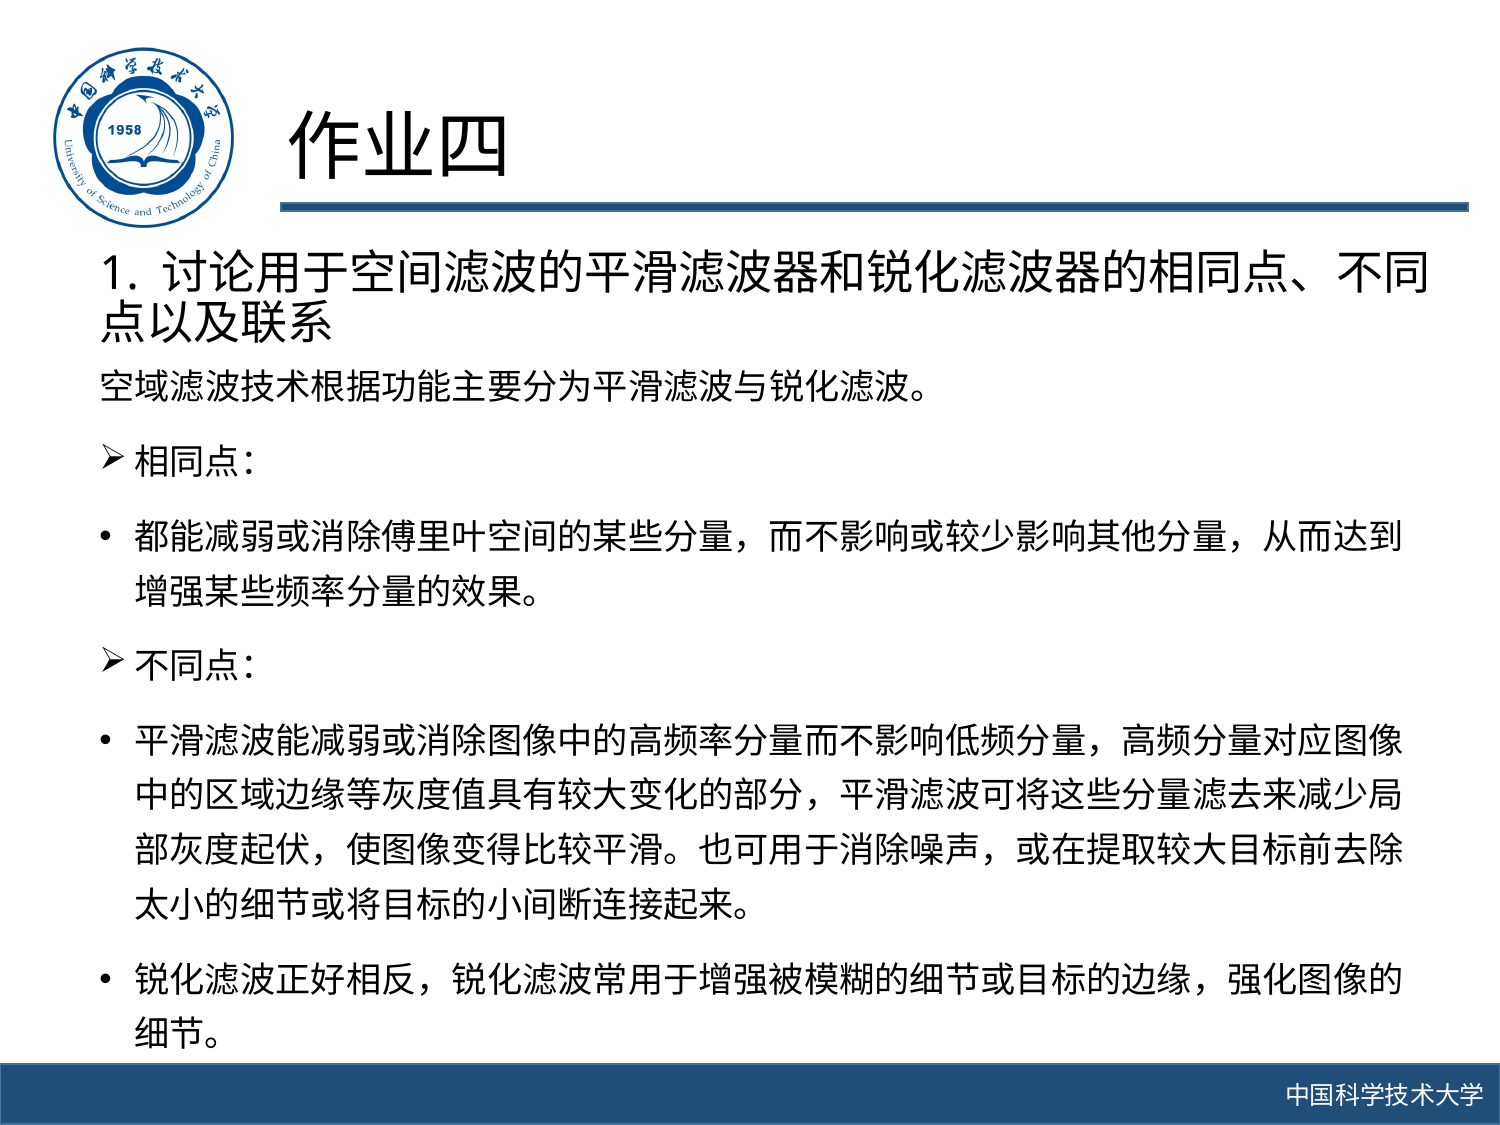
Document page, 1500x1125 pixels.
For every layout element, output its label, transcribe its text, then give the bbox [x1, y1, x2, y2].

picture [49, 39, 234, 228]
title 作业四 [271, 95, 1469, 204]
list 1. 讨论用于空间滤波的平滑滤波器和锐化滤波器的相同点、不同点以及联系 空域滤波技术根据功能主要分为平滑滤波与锐化滤波。 相同点： 都能减弱或消除傅里叶空间的某些分量，而不影响或较少影响其他分量，从而达到增强某些频率分量的效果。 不同点： 平滑滤波能减弱或消除图像中的高频率分量而不影响低频分量，高频分量对应图像中的区域边缘等灰度值具有较大变化的部分，平滑滤波可将这些分量滤去来减少局部灰度起伏，使图像变得比较平滑。也可用于消除噪声，或在提取较大目标前去除太小的细节或将目标的小间断连接起来。 锐化滤波正好相反，锐化滤波常用于增强被模糊的细节或目标的边缘，强化图像的细节。 [84, 241, 1454, 1066]
